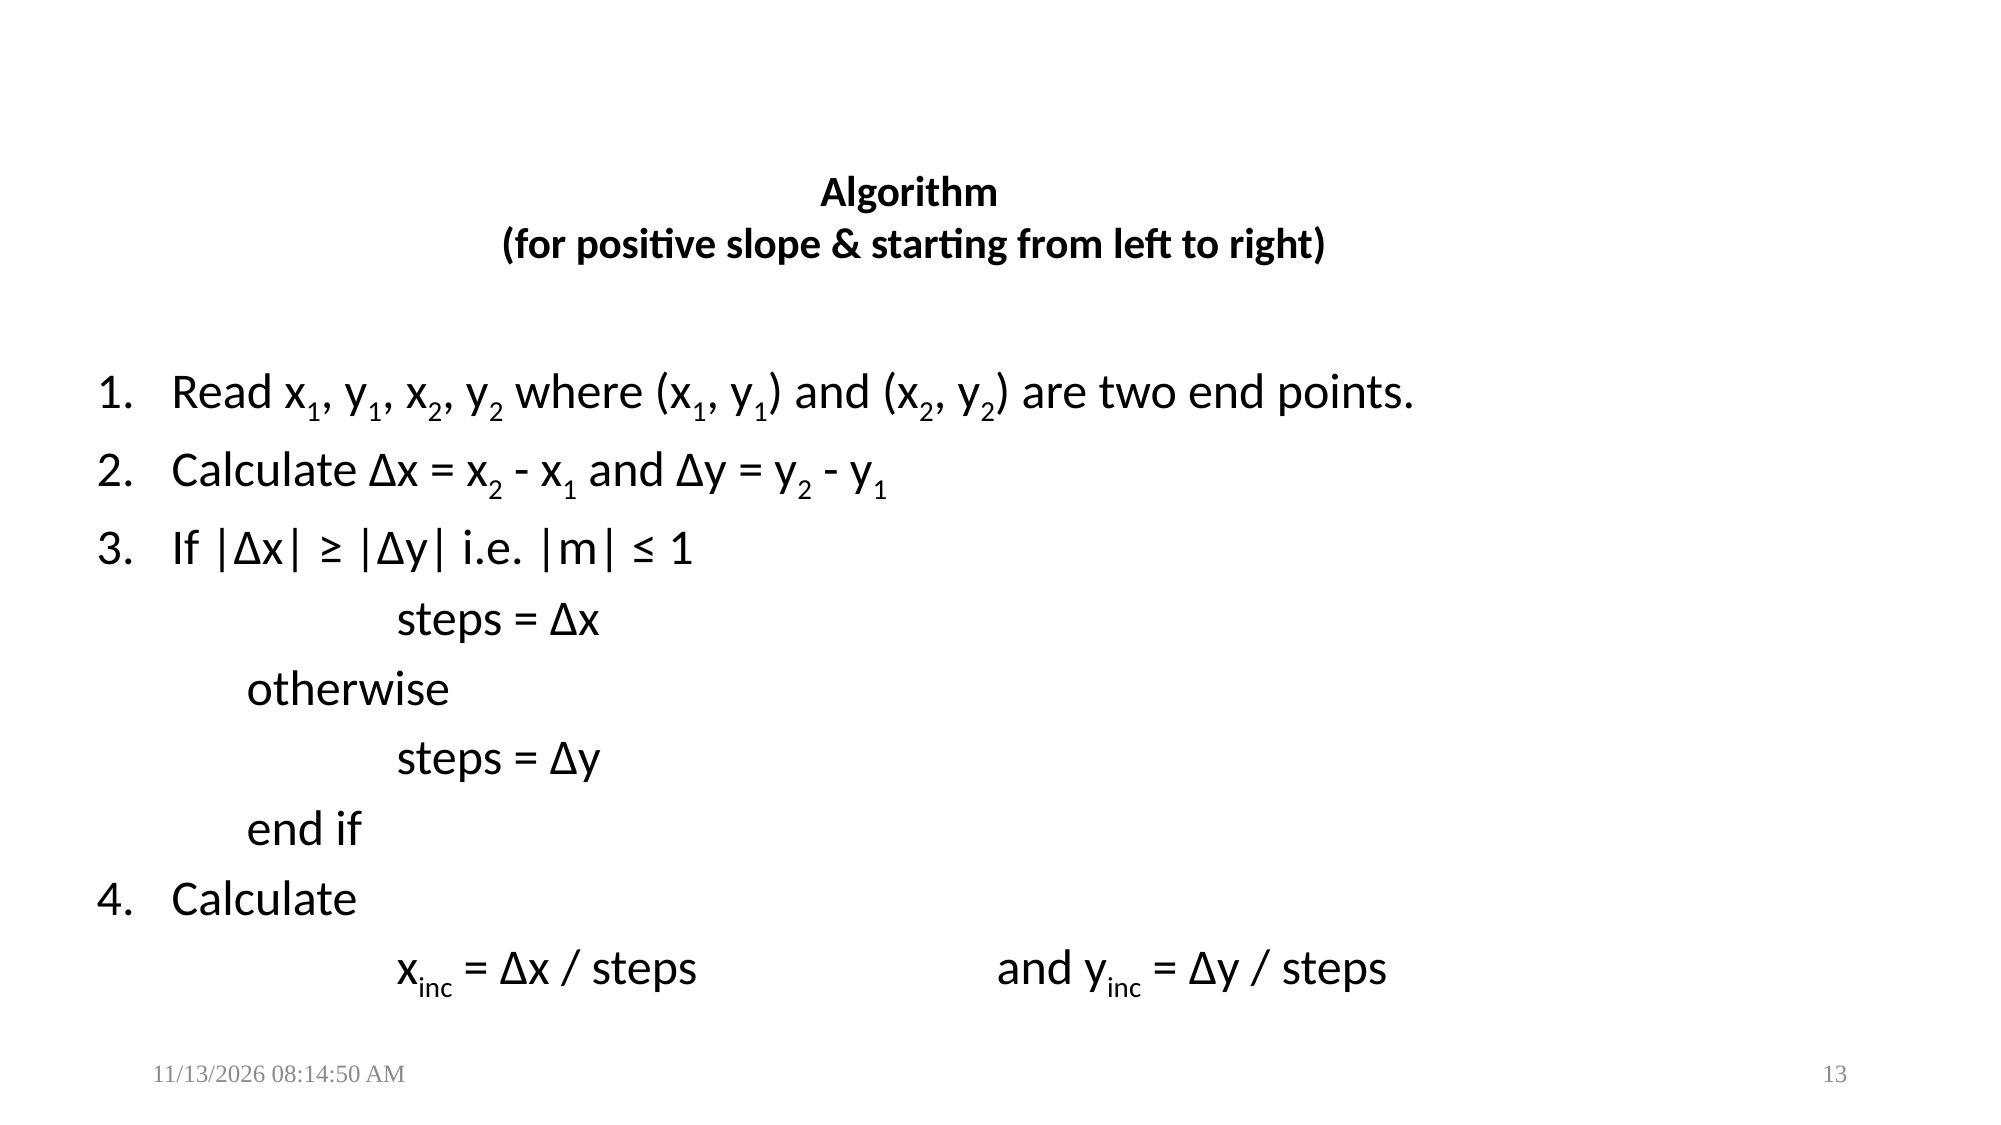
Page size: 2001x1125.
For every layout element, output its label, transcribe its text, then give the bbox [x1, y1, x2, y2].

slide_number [137, 1042, 588, 1103]
slide_number 13 [1412, 1042, 1863, 1103]
title Algorithm (for positive slope & starting from left to right) [81, 155, 1748, 275]
list Read x1, y1, x2, y2 where (x1, y1) and (x2, y2) are two end points. Calculate ∆x = x2 - x1 and ∆y = y2 - y1 If |∆x| ≥ |∆y| i.e. |m| ≤ 1 steps = ∆x otherwise steps = ∆y end if Calculate xinc = ∆x / steps and yinc = ∆y / steps [81, 351, 1910, 980]
